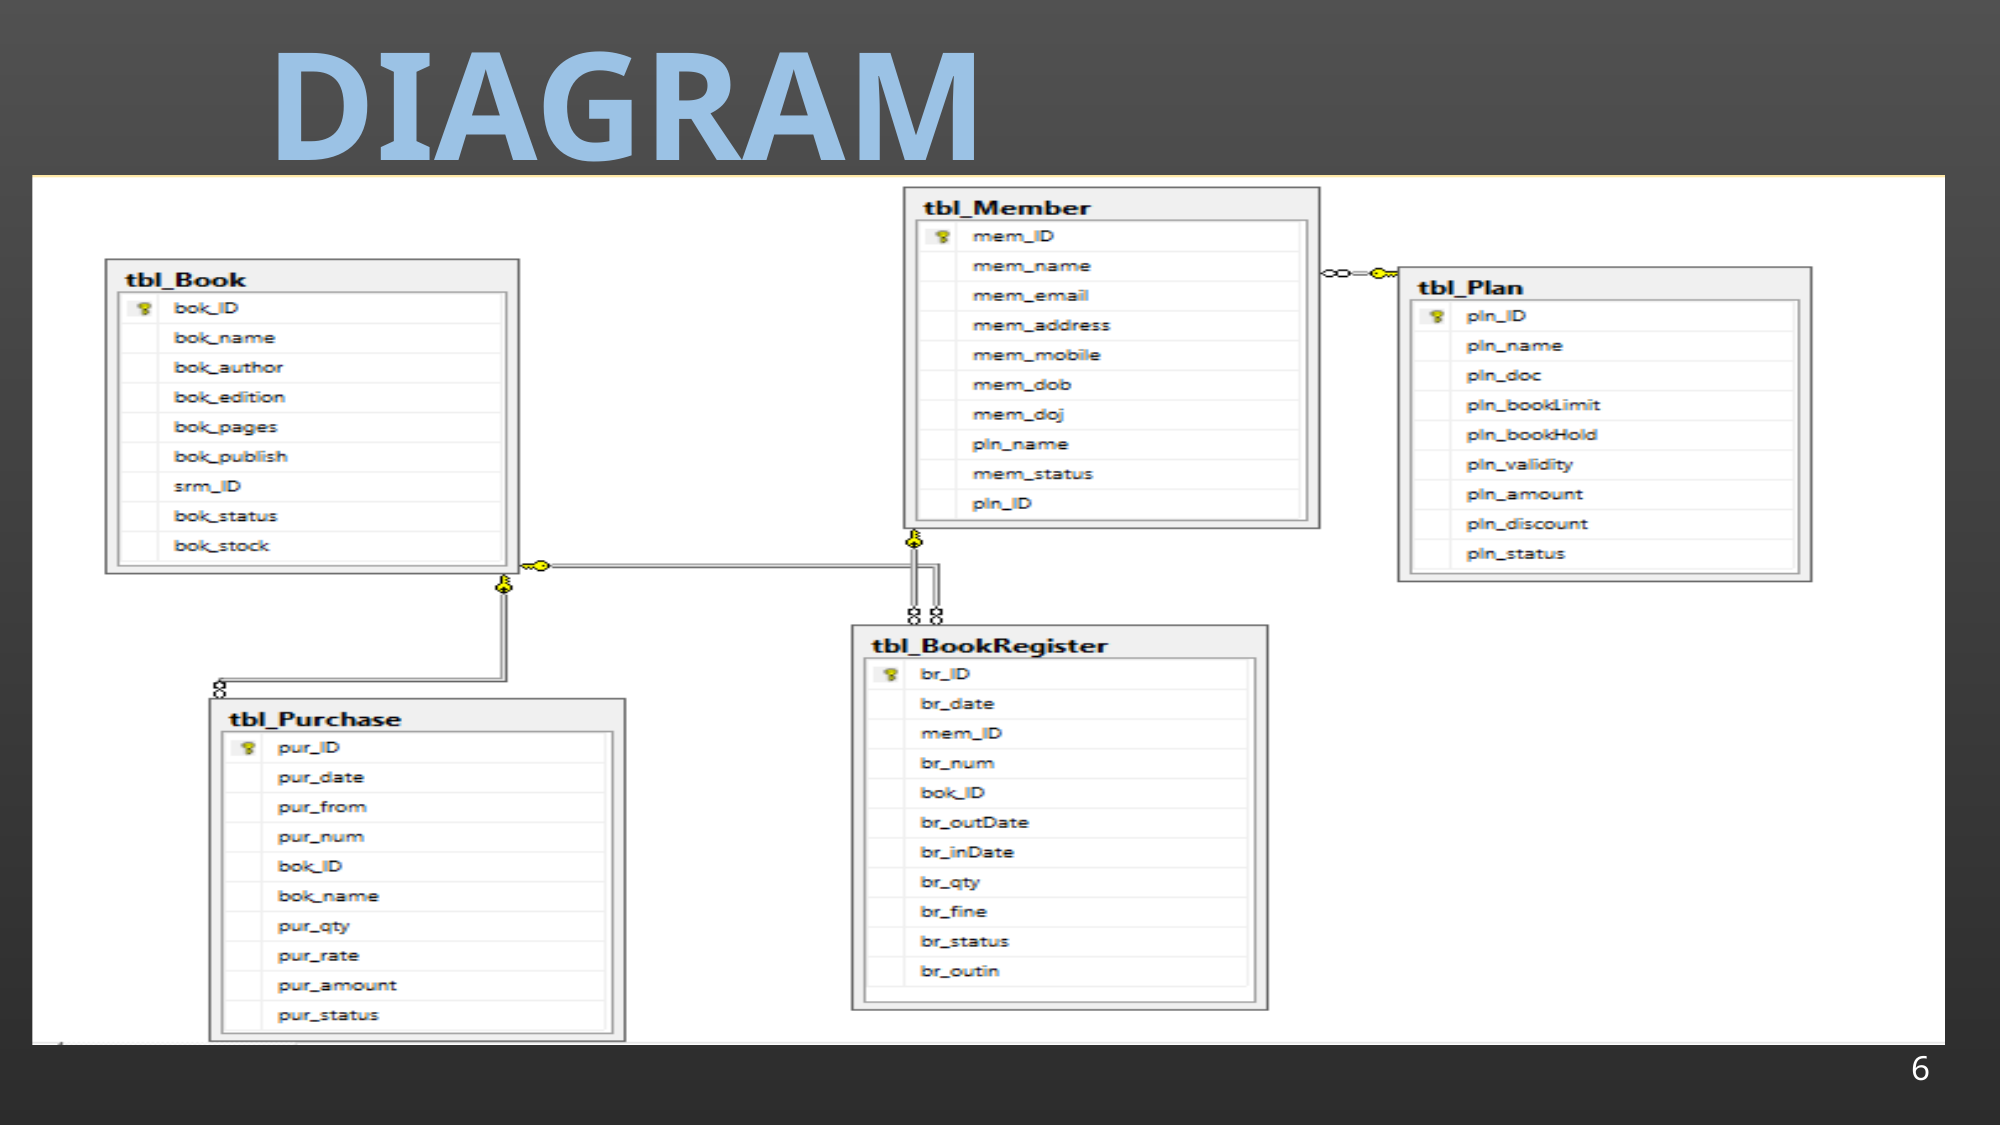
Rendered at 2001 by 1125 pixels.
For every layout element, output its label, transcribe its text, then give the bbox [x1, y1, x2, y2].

picture [32, 175, 1945, 1045]
slide_number 6 [1847, 1045, 1945, 1103]
title DATABASE DIAGRAM [32, 29, 1222, 175]
